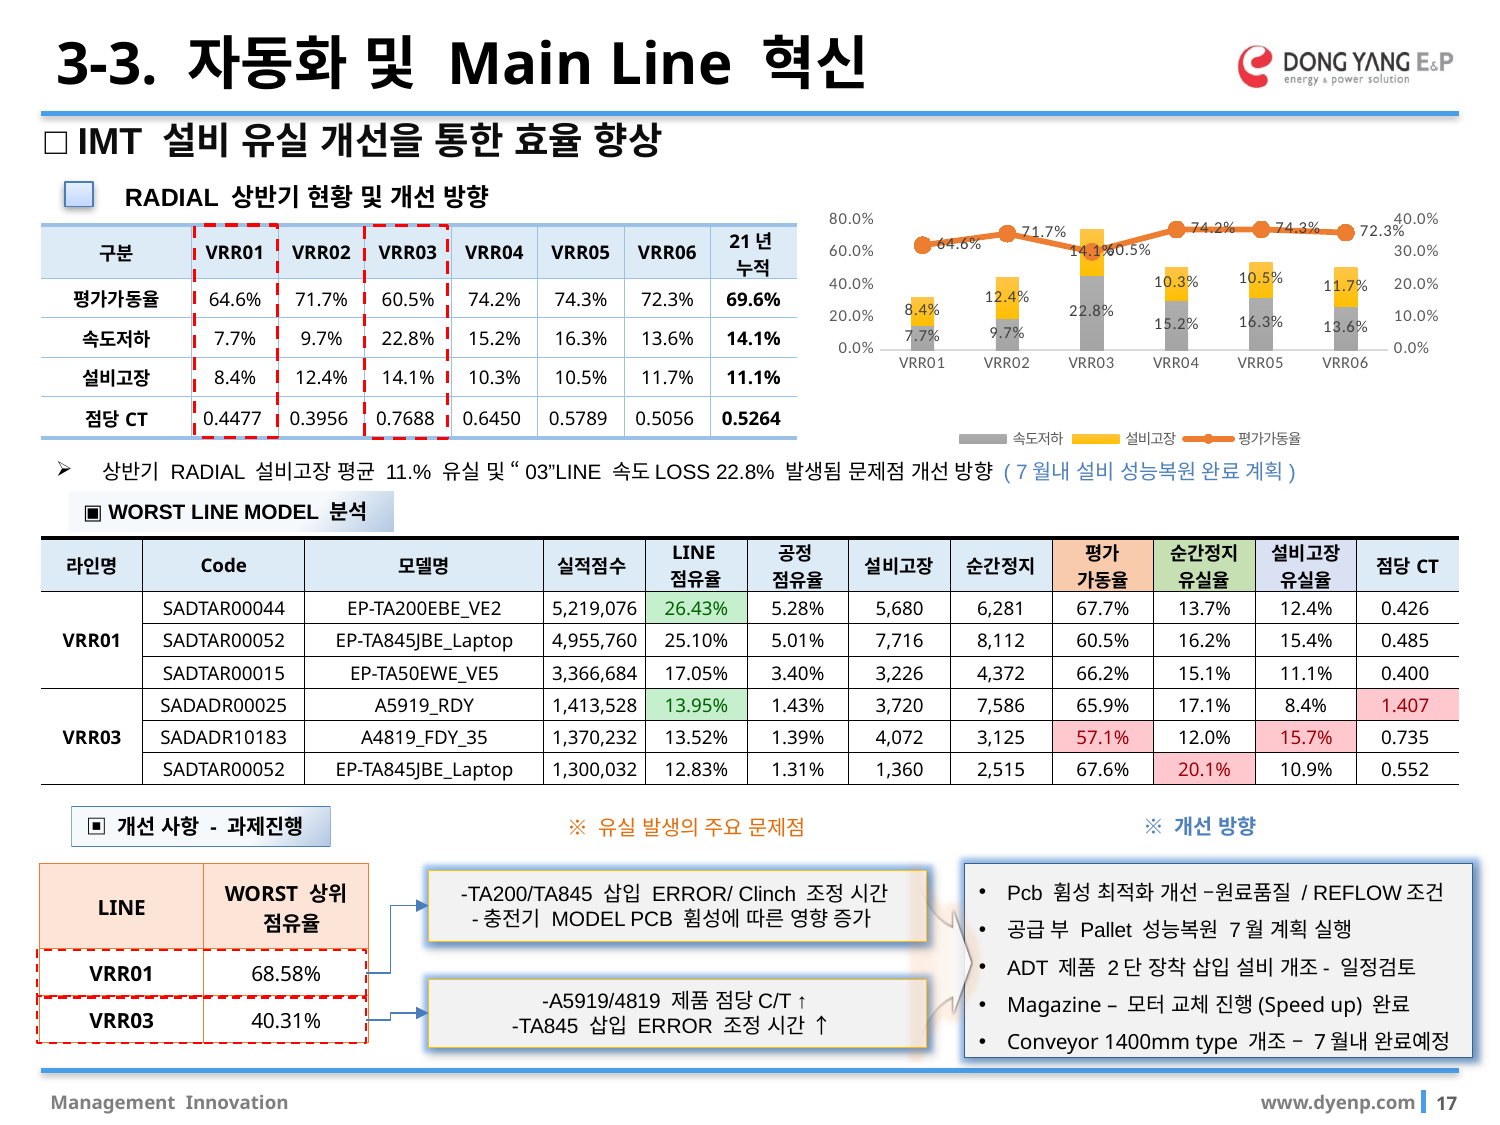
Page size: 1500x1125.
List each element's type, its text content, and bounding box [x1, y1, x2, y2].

table_cell 17.05% [646, 657, 747, 688]
text_box ▣ WORST LINE MODEL 분석 [68, 491, 394, 532]
table_cell 66.2% [1053, 657, 1153, 688]
table_cell 1.31% [748, 753, 848, 784]
table_header 평가 가동율 [1053, 540, 1153, 591]
table_cell 3,720 [849, 689, 950, 720]
table_cell 1.43% [748, 689, 848, 720]
table_cell 71.7% [279, 279, 364, 317]
table_cell 11.1% [711, 358, 796, 396]
table_header 21년 누적 [711, 227, 796, 278]
table_cell 1,413,528 [544, 689, 645, 720]
table_cell 6,281 [951, 592, 1052, 623]
table_header WORST 상위 점유율 [204, 864, 368, 948]
table_cell 15.4% [1256, 624, 1356, 656]
chart [801, 206, 1459, 456]
table_cell 15.1% [1154, 657, 1255, 688]
table_cell 0.6450 [452, 397, 537, 436]
table_cell SADADR00025 [143, 689, 304, 720]
table_cell 13.7% [1154, 592, 1255, 623]
table_cell 설비고장 [41, 358, 191, 396]
table_cell 16.3% [538, 318, 624, 357]
table_cell 60.5% [1053, 624, 1153, 656]
table_cell 2,515 [951, 753, 1052, 784]
table_cell 3.40% [748, 657, 848, 688]
table_cell 5.01% [748, 624, 848, 656]
table_cell SADTAR00044 [143, 592, 304, 623]
table_cell 4,372 [951, 657, 1052, 688]
table_cell 4,072 [849, 721, 950, 752]
table_cell 26.43% [646, 592, 747, 623]
table_cell 10.9% [1256, 753, 1356, 784]
table_cell 13.6% [625, 318, 710, 357]
table_cell 20.1% [1154, 753, 1255, 784]
table_cell 9.7% [279, 318, 364, 357]
table_cell A4819_FDY_35 [305, 721, 543, 752]
table_cell EP-TA845JBE_Laptop [305, 624, 543, 656]
table_cell EP-TA200EBE_VE2 [305, 592, 543, 623]
table_cell 11.1% [1256, 657, 1356, 688]
table_cell 0.400 [1357, 657, 1459, 688]
table_cell 0.735 [1357, 721, 1459, 752]
text_box [35, 995, 368, 1045]
table_cell 57.1% [1053, 721, 1153, 752]
table_cell 25.10% [646, 624, 747, 656]
table_header 점당CT [1357, 540, 1459, 591]
text_box 3-3. 자동화 및 Main Line 혁신 [41, 19, 1152, 105]
text_box Pcb 휨성 최적화 개선 –원료품질 / REFLOW조건 공급 부 Pallet 성능복원 7월 계획 실행 ADT 제품 2단 장착 삽입 설비 개조- 일정검토 Magazine – 모터 교체 진행(Speed up) 완료 Conveyor 1400mm type 개조 – 7월내 완료예정 [979, 862, 1475, 1059]
table_cell 3,226 [849, 657, 950, 688]
table_header 순간정지 유실율 [1154, 540, 1255, 591]
table_cell 69.6% [711, 279, 796, 317]
table_cell 13.52% [646, 721, 747, 752]
table_header 모델명 [305, 540, 543, 591]
table_cell 3,366,684 [544, 657, 645, 688]
table_cell 8,112 [951, 624, 1052, 656]
table_cell EP-TA50EWE_VE5 [305, 657, 543, 688]
table_cell 1.39% [748, 721, 848, 752]
table_cell 67.6% [1053, 753, 1153, 784]
table_header 라인명 [41, 540, 142, 591]
table_cell 0.552 [1357, 753, 1459, 784]
table_header VRR06 [625, 227, 710, 278]
table_cell 속도저하 [41, 318, 191, 357]
table_cell 12.83% [646, 753, 747, 784]
table_cell 65.9% [1053, 689, 1153, 720]
text_box -A5919/4819 제품 점당C/T ↑ -TA845 삽입 ERROR 조정 시간 ↑ [426, 977, 908, 1049]
text_box [363, 228, 449, 441]
table_header 설비고장 유실율 [1256, 540, 1356, 591]
table_header LINE [40, 864, 203, 948]
table_cell 10.5% [538, 358, 624, 396]
table_cell 72.3% [625, 279, 710, 317]
table_cell 74.2% [452, 279, 537, 317]
table_header 공정 점유율 [748, 540, 848, 591]
table_cell 74.3% [538, 279, 624, 317]
table_cell 1.407 [1357, 689, 1459, 720]
table_cell 15.2% [452, 318, 537, 357]
table_cell SADTAR00052 [143, 624, 304, 656]
table_cell 점당CT [41, 397, 191, 436]
table_cell 0.5264 [711, 397, 796, 436]
table_cell 12.0% [1154, 721, 1255, 752]
table_cell SADTAR00015 [143, 657, 304, 688]
table_cell 11.7% [625, 358, 710, 396]
table_cell 평가가동율 [41, 279, 191, 317]
table_cell 1,300,032 [544, 753, 645, 784]
table_cell 14.1% [711, 318, 796, 357]
table_cell 1,360 [849, 753, 950, 784]
table_cell 0.5789 [538, 397, 624, 436]
table_cell 7,586 [951, 689, 1052, 720]
table_cell 12.4% [279, 358, 364, 396]
table_cell A5919_RDY [305, 689, 543, 720]
text_box ※ 개선 방향 [1129, 806, 1272, 847]
table_cell VRR01 [41, 592, 142, 688]
text_box [35, 948, 368, 997]
picture [848, 868, 1040, 1058]
table_cell 1,370,232 [544, 721, 645, 752]
table_cell 8.4% [1256, 689, 1356, 720]
picture [1234, 42, 1457, 91]
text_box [365, 1012, 429, 1021]
text_box -TA200/TA845 삽입 ERROR/ Clinch 조정 시간 -충전기 MODEL PCB 휨성에 따른 영향 증가 [426, 868, 908, 943]
table_cell 5.28% [748, 592, 848, 623]
table_cell 5,219,076 [544, 592, 645, 623]
text_box □ IMT 설비 유실 개선을 통한 효율 향상 [29, 112, 1058, 173]
table_cell 12.4% [1256, 592, 1356, 623]
table_cell 3,125 [951, 721, 1052, 752]
table_cell 0.485 [1357, 624, 1459, 656]
table_header 설비고장 [849, 540, 950, 591]
text_box [193, 228, 279, 440]
table_cell 4,955,760 [544, 624, 645, 656]
table_header VRR02 [279, 228, 364, 278]
table_header VRR05 [538, 227, 624, 278]
table_cell 5,680 [849, 592, 950, 623]
table_cell 7,716 [849, 624, 950, 656]
table_cell 13.95% [646, 689, 747, 720]
table_cell SADTAR00052 [143, 753, 304, 784]
table_header 순간정지 [951, 540, 1052, 591]
text_box ※ 유실 발생의 주요 문제점 [553, 806, 821, 847]
table_cell 0.3956 [279, 397, 364, 436]
table_cell EP-TA845JBE_Laptop [305, 753, 543, 784]
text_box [64, 173, 522, 220]
text_box 상반기 RADIAL 설비고장 평균 11.% 유실 및 “03”LINE 속도LOSS 22.8% 발생됨 문제점 개선 방향 ( 7월내 설비 성능복원 완료 계획) [41, 439, 1461, 492]
table_cell 0.426 [1357, 592, 1459, 623]
table_header LINE 점유율 [646, 540, 747, 591]
table_cell VRR03 [41, 689, 142, 784]
table_cell 67.7% [1053, 592, 1153, 623]
table_cell 15.7% [1256, 721, 1356, 752]
text_box ▣ 개선 사항 - 과제진행 [71, 806, 331, 847]
table_header 구분 [41, 227, 191, 278]
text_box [365, 905, 429, 974]
table_cell 0.5056 [625, 397, 710, 436]
table_cell 10.3% [452, 358, 537, 396]
table_cell 16.2% [1154, 624, 1255, 656]
table_header VRR04 [452, 227, 537, 278]
table_cell 17.1% [1154, 689, 1255, 720]
table_header 실적점수 [544, 540, 645, 591]
table_header Code [143, 540, 304, 591]
table_cell SADADR10183 [143, 721, 304, 752]
